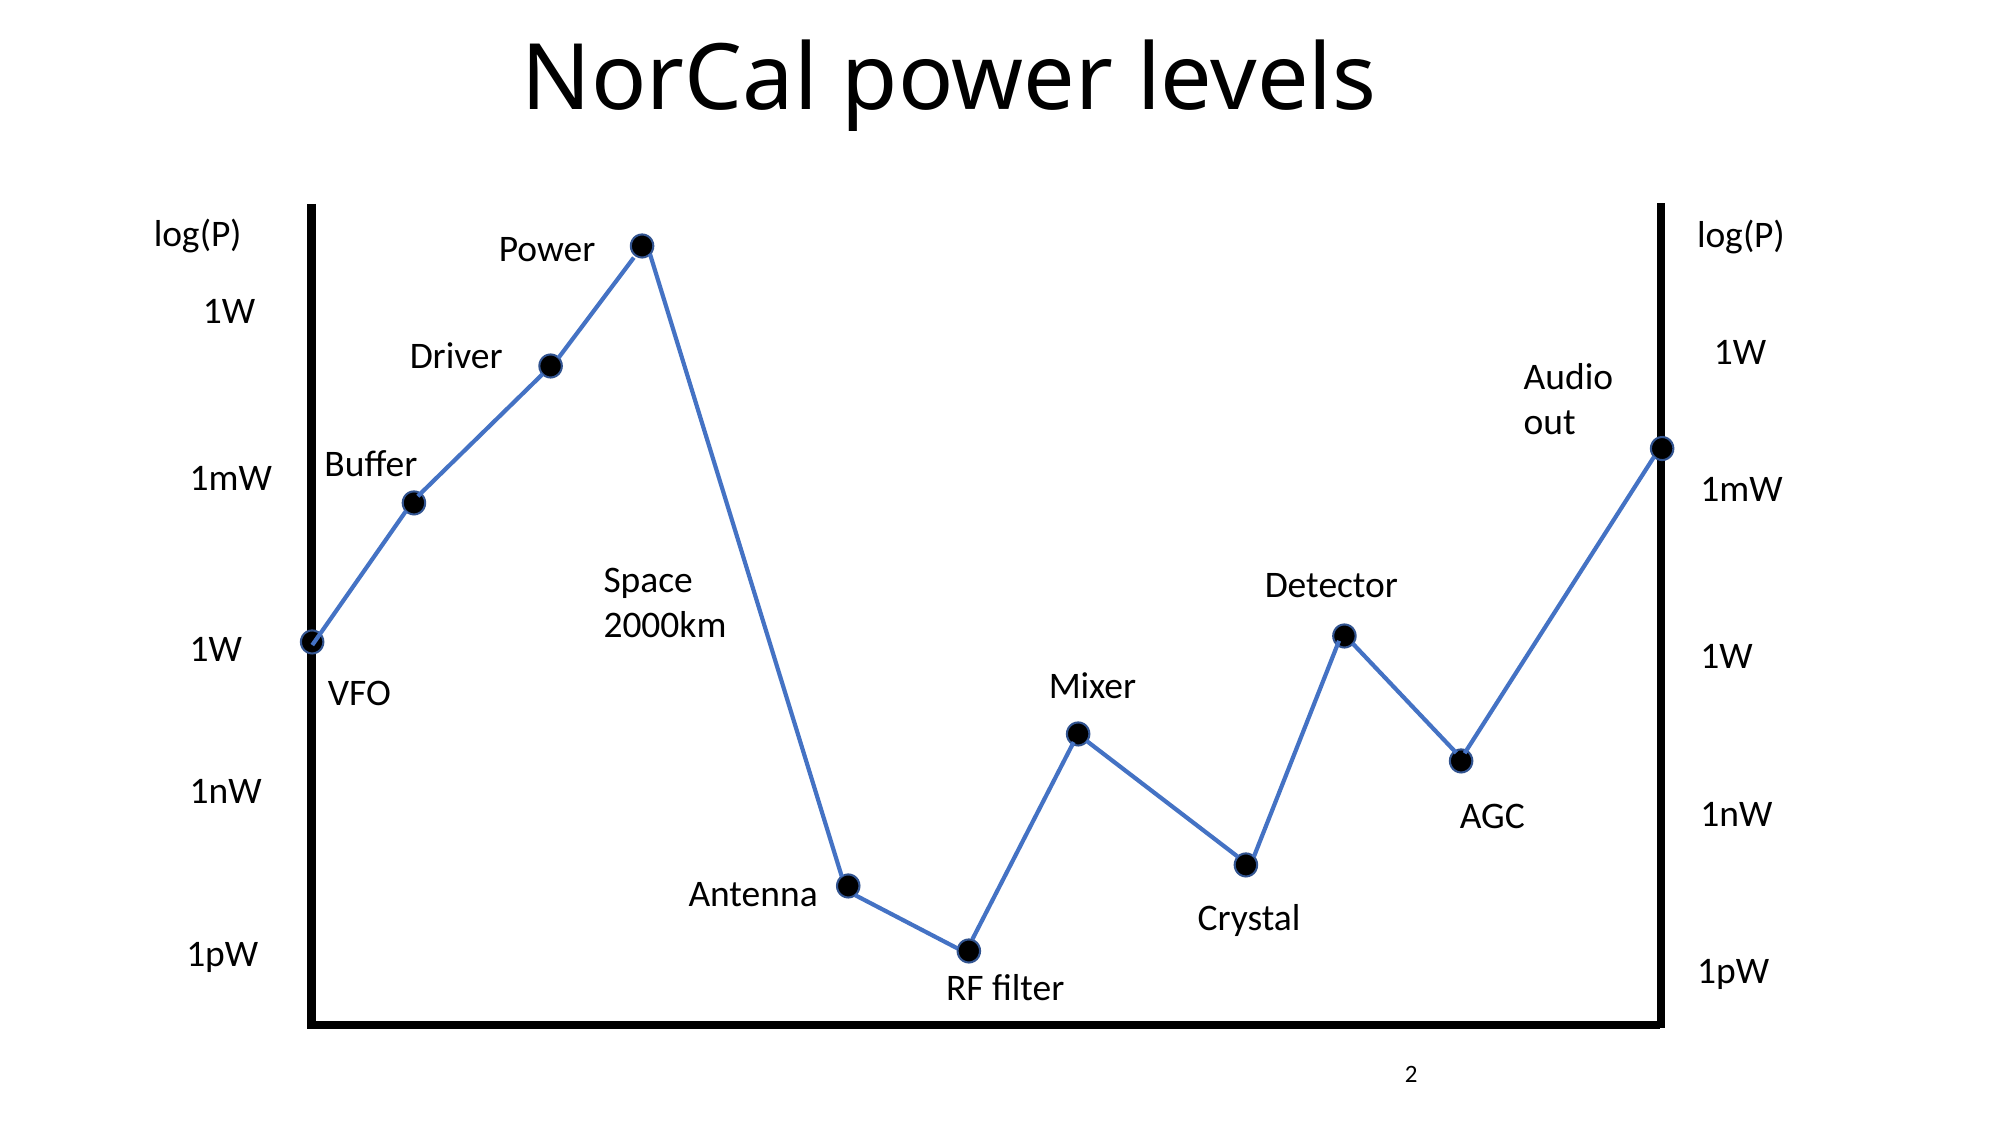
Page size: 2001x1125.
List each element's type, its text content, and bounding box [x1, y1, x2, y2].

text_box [138, 201, 1840, 1029]
slide_number 2 [1074, 1029, 1425, 1125]
text_box NorCal power levels [33, 17, 1867, 128]
